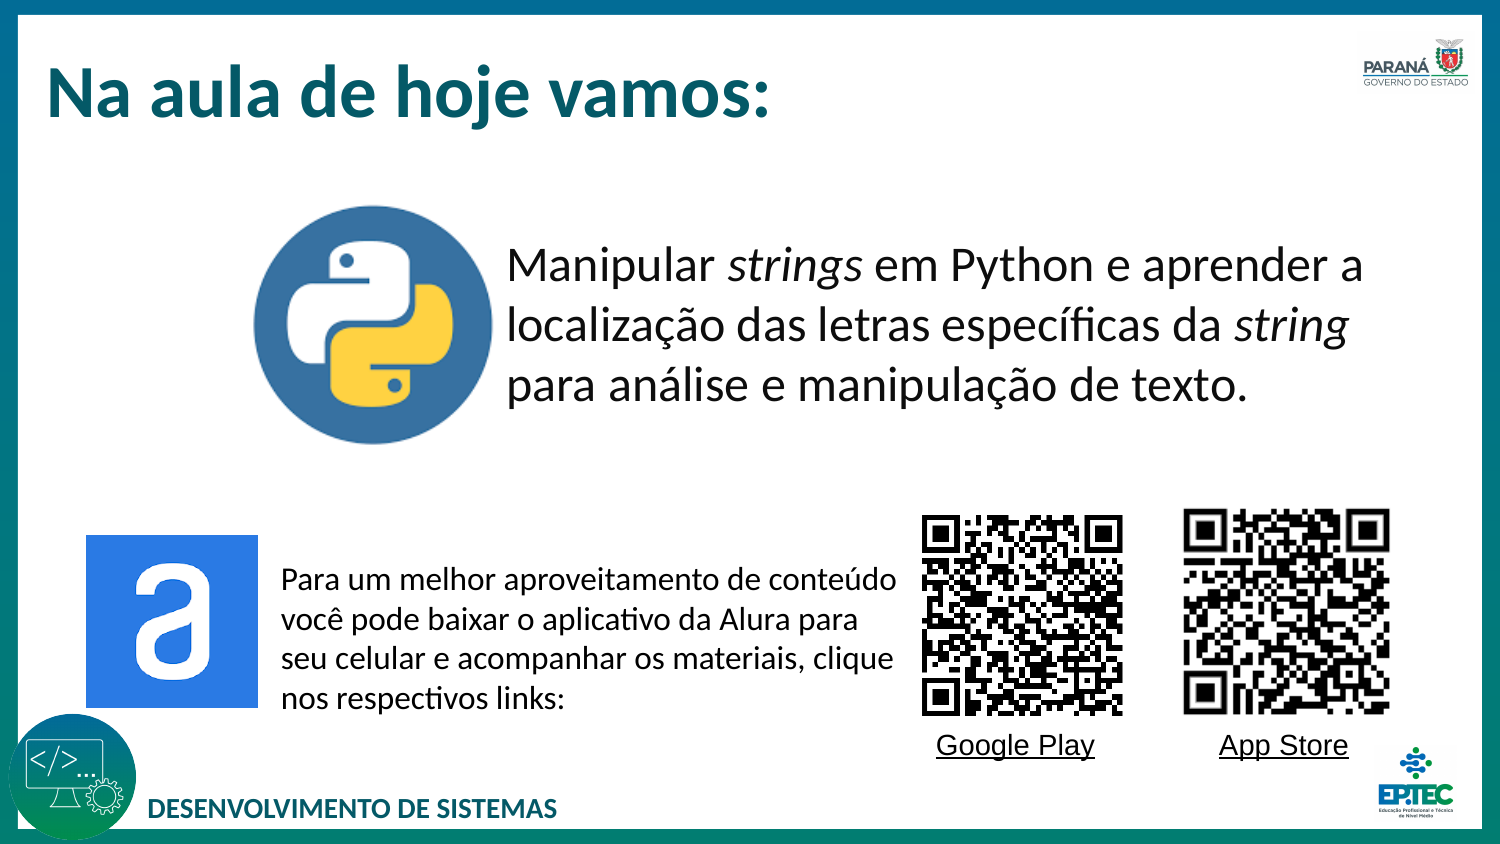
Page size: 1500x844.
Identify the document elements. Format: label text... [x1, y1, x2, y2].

picture [1170, 495, 1398, 724]
picture [904, 496, 1133, 722]
text_box App Store [1173, 732, 1395, 767]
picture [248, 198, 499, 448]
picture [1374, 745, 1457, 822]
picture [1482, 273, 1500, 277]
text_box Google Play [901, 727, 1130, 767]
text_box Manipular strings em Python e aprender a localização das letras específicas da string para análise e manipulação de texto. [478, 164, 1431, 480]
picture [0, 273, 17, 277]
text_box [17, 14, 1482, 829]
picture [8, 713, 137, 841]
text_box DESENVOLVIMENTO DE SISTEMAS [141, 783, 644, 830]
picture [86, 535, 258, 708]
text_box Para um melhor aproveitamento de conteúdo você pode baixar o aplicativo da Alura para seu celular e acompanhar os materiais, clique nos respectivos links: [269, 551, 899, 723]
picture [1356, 30, 1475, 94]
text_box Na aula de hoje vamos: [35, 37, 786, 139]
